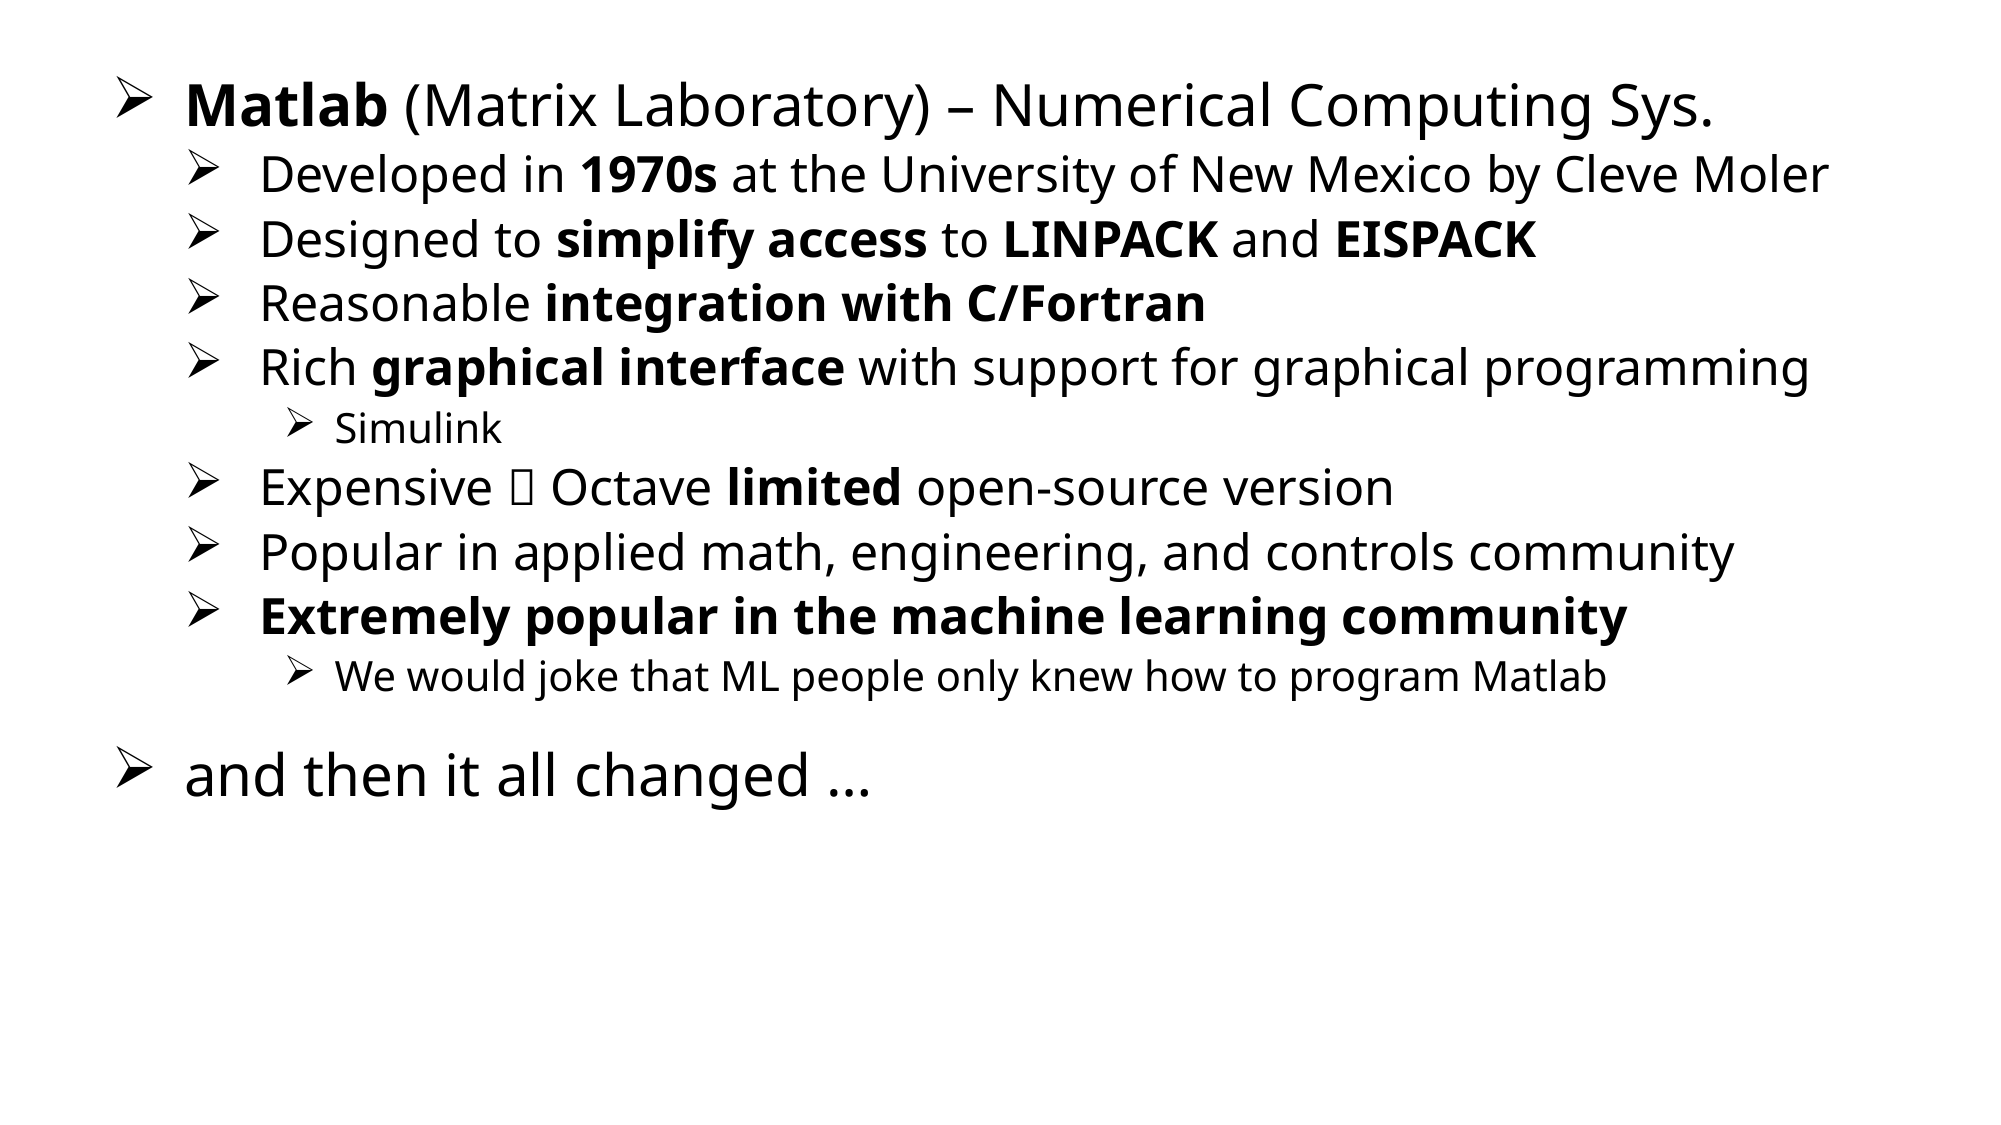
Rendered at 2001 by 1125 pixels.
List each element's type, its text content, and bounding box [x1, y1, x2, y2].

text_box Matlab (Matrix Laboratory) – Numerical Computing Sys. Developed in 1970s at the University of New Mexico by Cleve Moler Designed to simplify access to LINPACK and EISPACK Reasonable integration with C/Fortran Rich graphical interface with support for graphical programming Simulink Expensive  Octave limited open-source version Popular in applied math, engineering, and controls community Extremely popular in the machine learning community We would joke that ML people only knew how to program Matlab and then it all changed … [94, 68, 1920, 1089]
